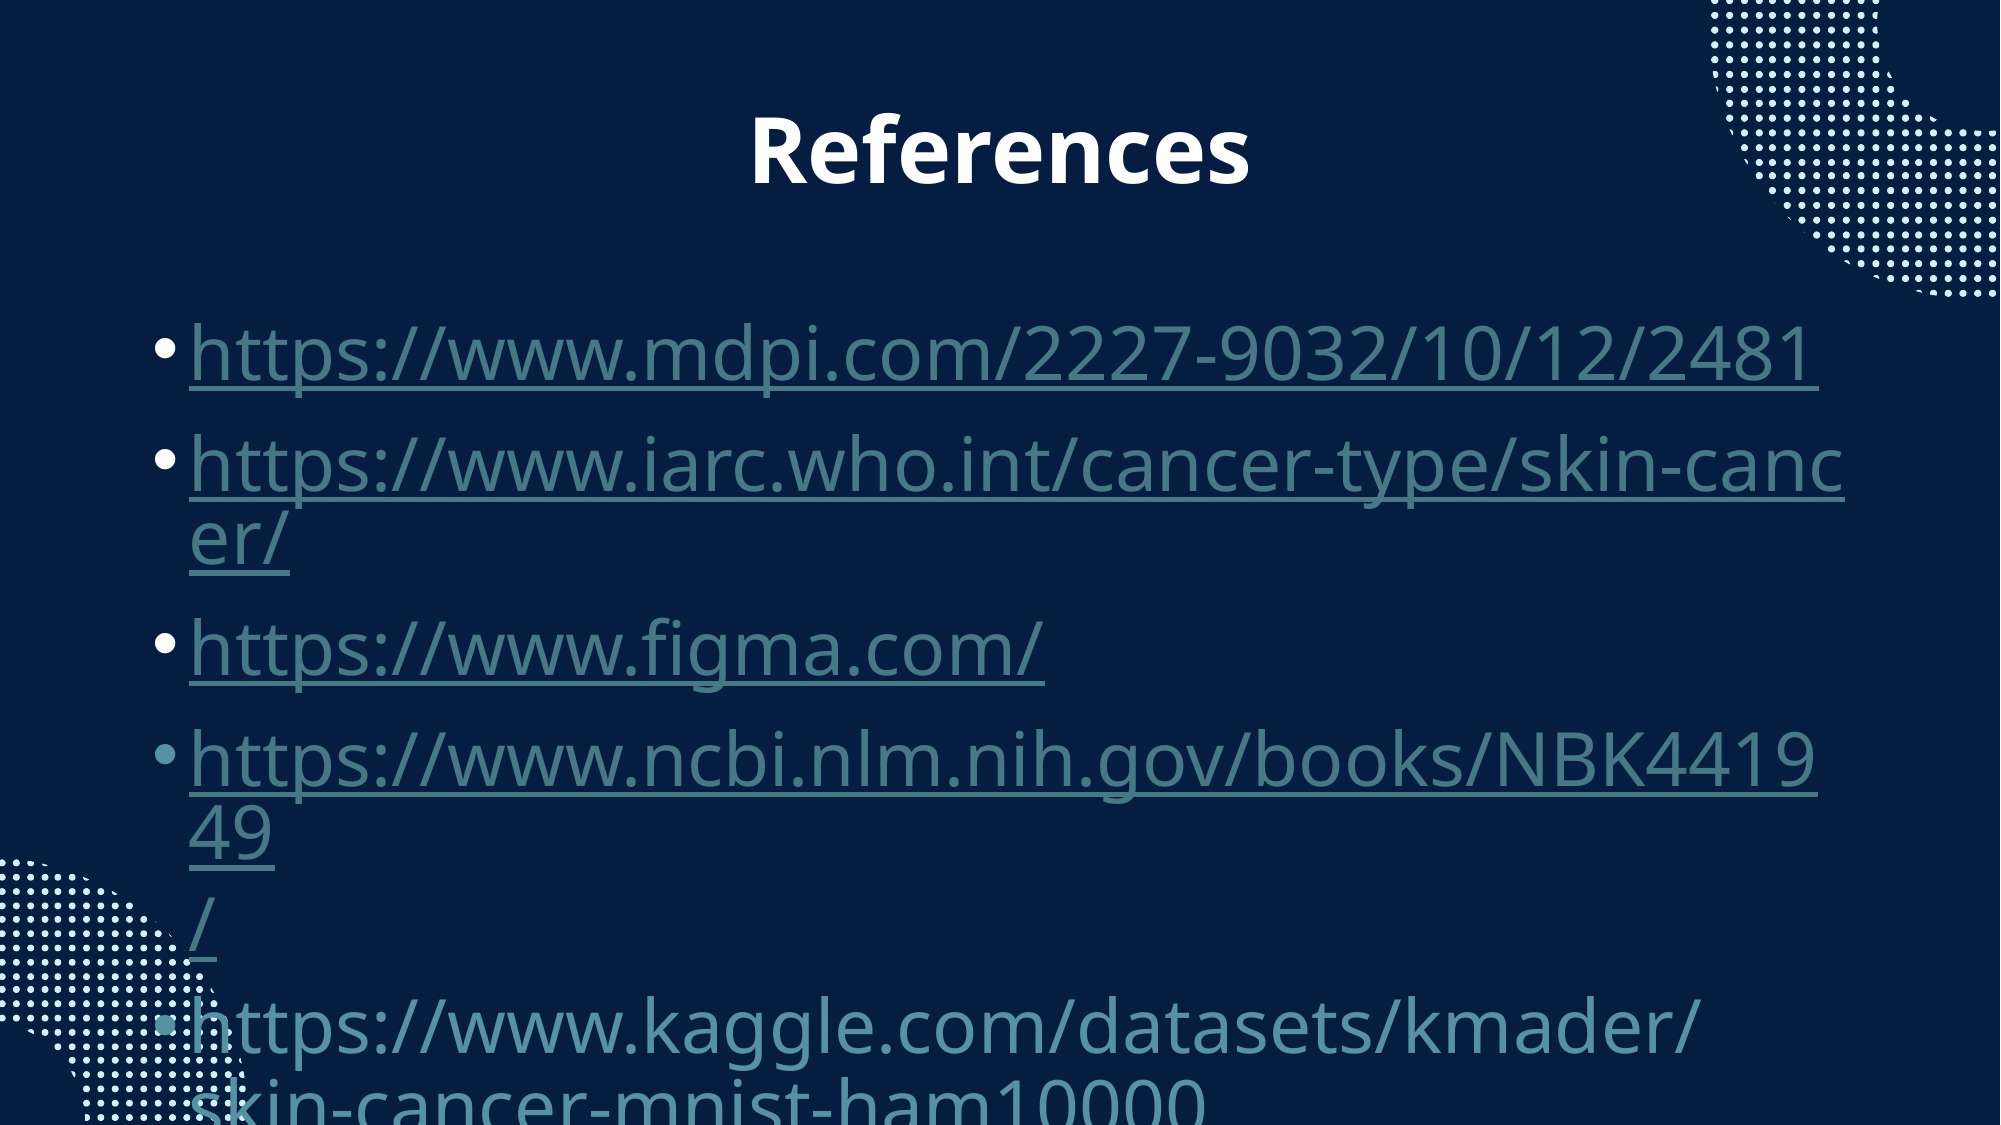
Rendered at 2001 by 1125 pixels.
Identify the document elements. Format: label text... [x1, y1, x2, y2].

title References [137, 59, 1863, 248]
picture [0, 859, 246, 1125]
list https://www.mdpi.com/2227-9032/10/12/2481 https://www.iarc.who.int/cancer-type/skin-cancer/ https://www.figma.com/ https://www.ncbi.nlm.nih.gov/books/NBK441949/ https://www.kaggle.com/datasets/kmader/skin-cancer-mnist-ham10000 [137, 299, 1863, 1014]
picture [1711, 0, 2001, 297]
